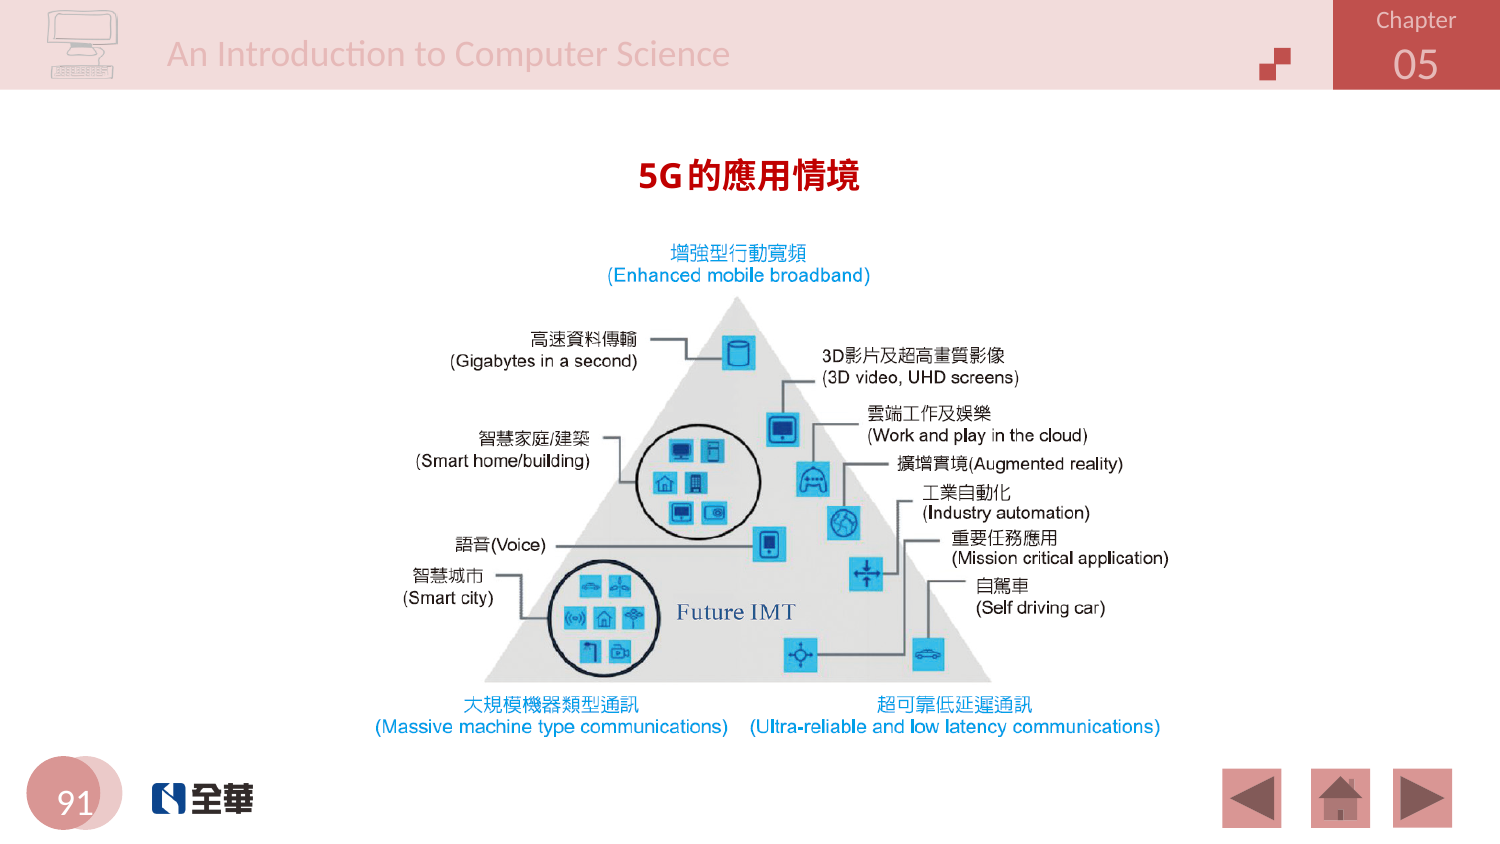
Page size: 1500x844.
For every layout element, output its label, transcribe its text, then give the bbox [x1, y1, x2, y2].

picture [47, 10, 118, 79]
picture [152, 783, 253, 814]
title 5G的應用情境 [75, 104, 1425, 245]
picture [338, 229, 1186, 754]
